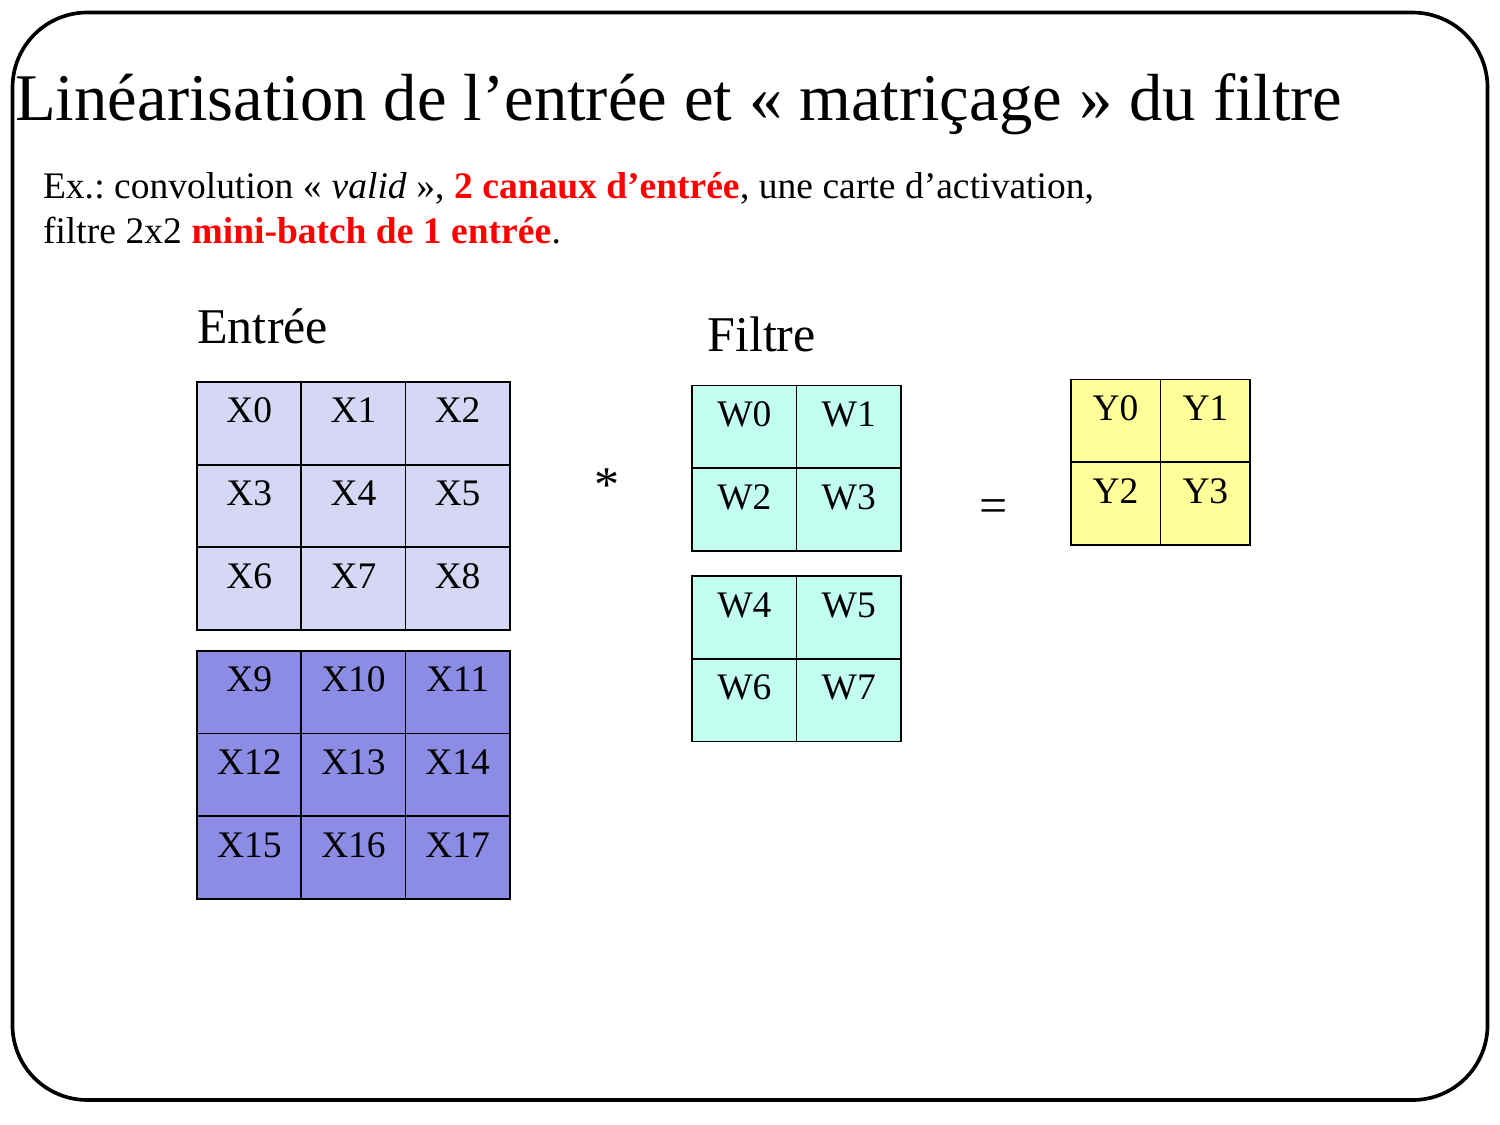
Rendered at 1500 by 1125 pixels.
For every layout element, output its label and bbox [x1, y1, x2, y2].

table_header [797, 386, 900, 467]
table_cell [406, 466, 509, 546]
table_cell [693, 660, 796, 741]
text_box [692, 293, 832, 369]
table_header [406, 652, 509, 733]
table_header [198, 652, 300, 733]
table_header [693, 386, 796, 467]
table_header [198, 383, 300, 464]
table_cell [1072, 463, 1160, 544]
table_cell [198, 817, 300, 898]
table_cell [198, 734, 300, 815]
table_cell [406, 548, 509, 629]
table_cell [1161, 463, 1249, 544]
text_box [182, 285, 344, 361]
table_header [1072, 380, 1160, 461]
table_cell [406, 817, 509, 898]
table_cell [797, 469, 900, 550]
table_cell [302, 817, 405, 898]
table_cell [797, 660, 900, 741]
table_header [302, 652, 405, 733]
text_box [964, 465, 1023, 541]
table_header [1161, 380, 1249, 461]
table_cell [302, 734, 405, 815]
text_box [580, 443, 635, 519]
table_header [797, 577, 900, 658]
table_cell [693, 469, 796, 550]
table_header [302, 383, 405, 464]
table_header [406, 383, 509, 464]
text_box [0, 0, 1500, 259]
table_cell [302, 466, 405, 546]
table_cell [406, 734, 509, 815]
table_cell [302, 548, 405, 629]
table_header [693, 577, 796, 658]
table_cell [198, 466, 300, 546]
table_cell [198, 548, 300, 629]
